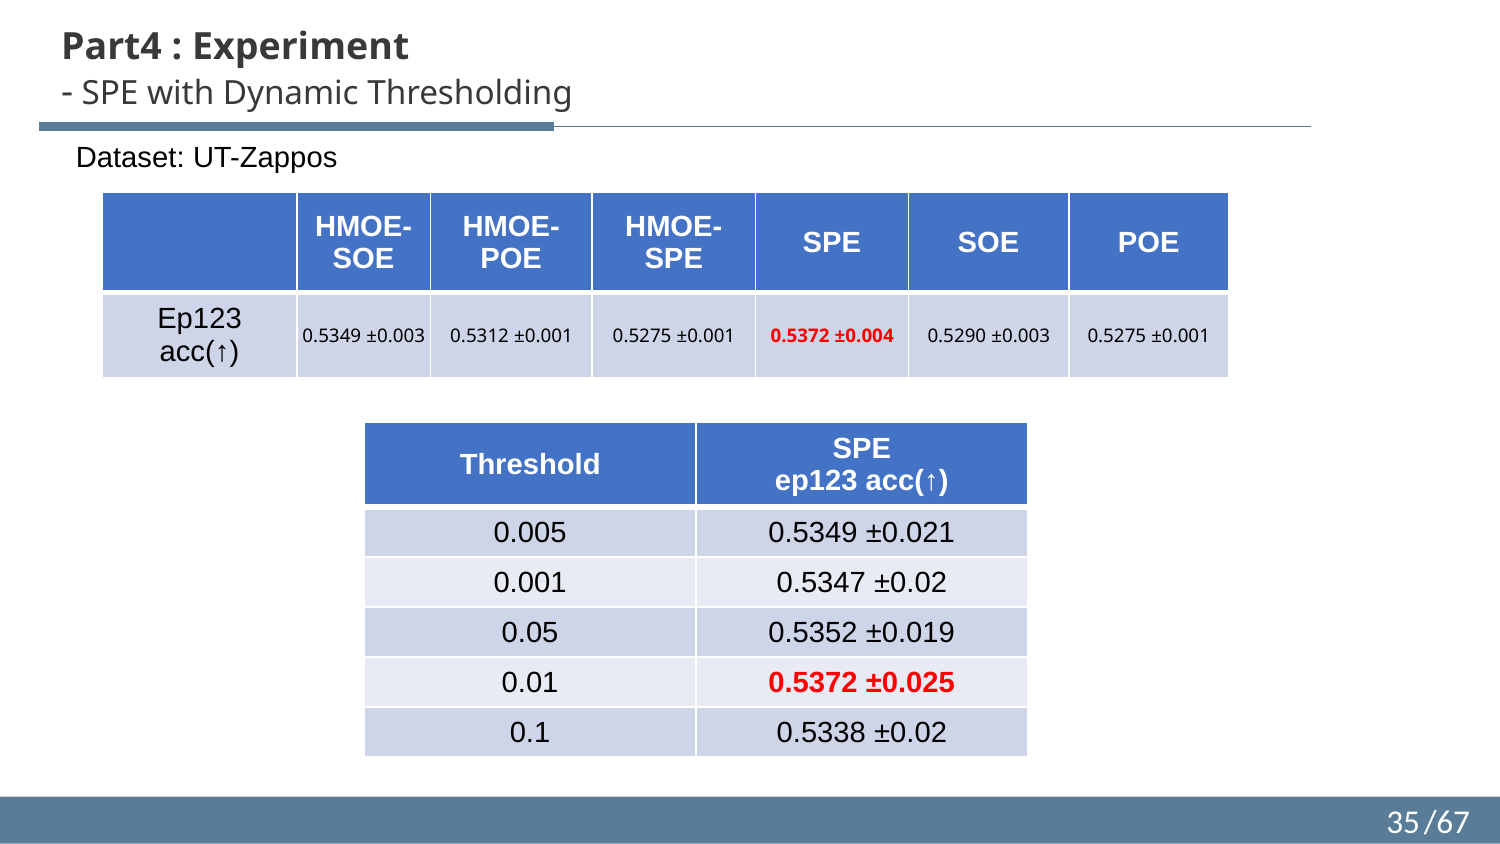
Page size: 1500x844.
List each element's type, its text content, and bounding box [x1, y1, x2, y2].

table_cell 0.005 [365, 510, 695, 556]
table_header SPE ep123 acc(↑) [697, 423, 1027, 504]
table_cell 0.05 [365, 608, 695, 656]
text_box Part4 : Experiment - SPE with Dynamic Thresholding [46, 14, 589, 120]
table_header SPE [756, 193, 908, 290]
table_header HMOE-SOE [298, 193, 430, 290]
table_header HMOE-SPE [593, 193, 755, 290]
table_cell 0.5275 ±0.001 [593, 295, 755, 377]
table_cell 0.5347 ±0.02 [697, 558, 1027, 606]
table_cell 0.5352 ±0.019 [697, 608, 1027, 656]
table_cell 0.5372 ±0.004 [756, 295, 908, 377]
table_header POE [1070, 193, 1228, 290]
text_box Dataset: UT-Zappos [49, 131, 365, 181]
table_cell 0.5290 ±0.003 [909, 295, 1068, 377]
slide_number 35 [1097, 798, 1435, 844]
table_header HMOE-POE [431, 193, 591, 290]
table_cell 0.5338 ±0.02 [697, 708, 1027, 756]
table_cell 0.001 [365, 558, 695, 606]
table_cell 0.01 [365, 658, 695, 706]
table_cell 0.5349 ±0.021 [697, 510, 1027, 556]
table_header SOE [909, 193, 1068, 290]
table_cell 0.5349 ±0.003 [298, 295, 430, 377]
table_cell 0.5275 ±0.001 [1070, 295, 1228, 377]
table_header [103, 193, 296, 290]
table_cell 0.5312 ±0.001 [431, 295, 591, 377]
table_cell 0.5372 ±0.025 [697, 658, 1027, 706]
footer /67 [1435, 798, 1498, 844]
table_header Threshold [365, 423, 695, 504]
table_cell 0.1 [365, 708, 695, 756]
table_cell Ep123 acc(↑) [103, 295, 296, 377]
